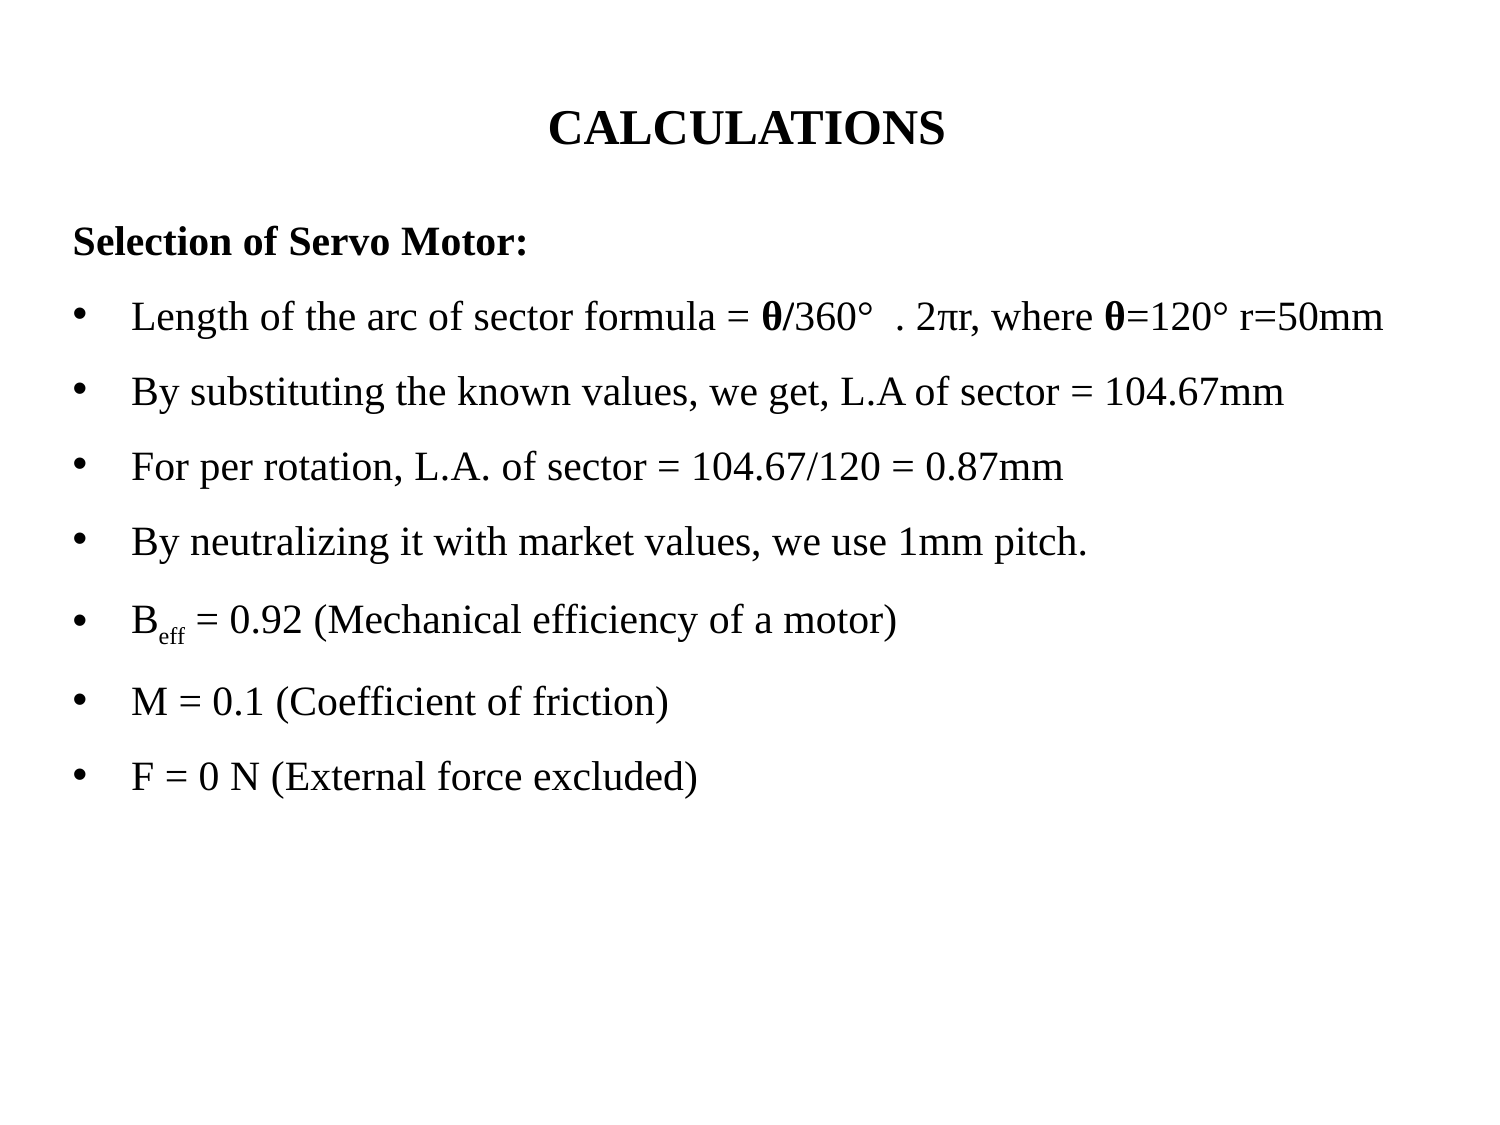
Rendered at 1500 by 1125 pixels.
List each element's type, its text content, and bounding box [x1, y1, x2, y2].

title CALCULATIONS [545, 92, 955, 181]
text_box Selection of Servo Motor: Length of the arc of sector formula = θ/360° . 2πr, where θ=120° r=50mm By substituting the known values, we get, L.A of sector = 104.67mm For per rotation, L.A. of sector = 104.67/120 = 0.87mm By neutralizing it with market values, we use 1mm pitch. Beff = 0.92 (Mechanical efficiency of a motor) Μ = 0.1 (Coefficient of friction) F = 0 N (External force excluded) [41, 181, 1468, 807]
